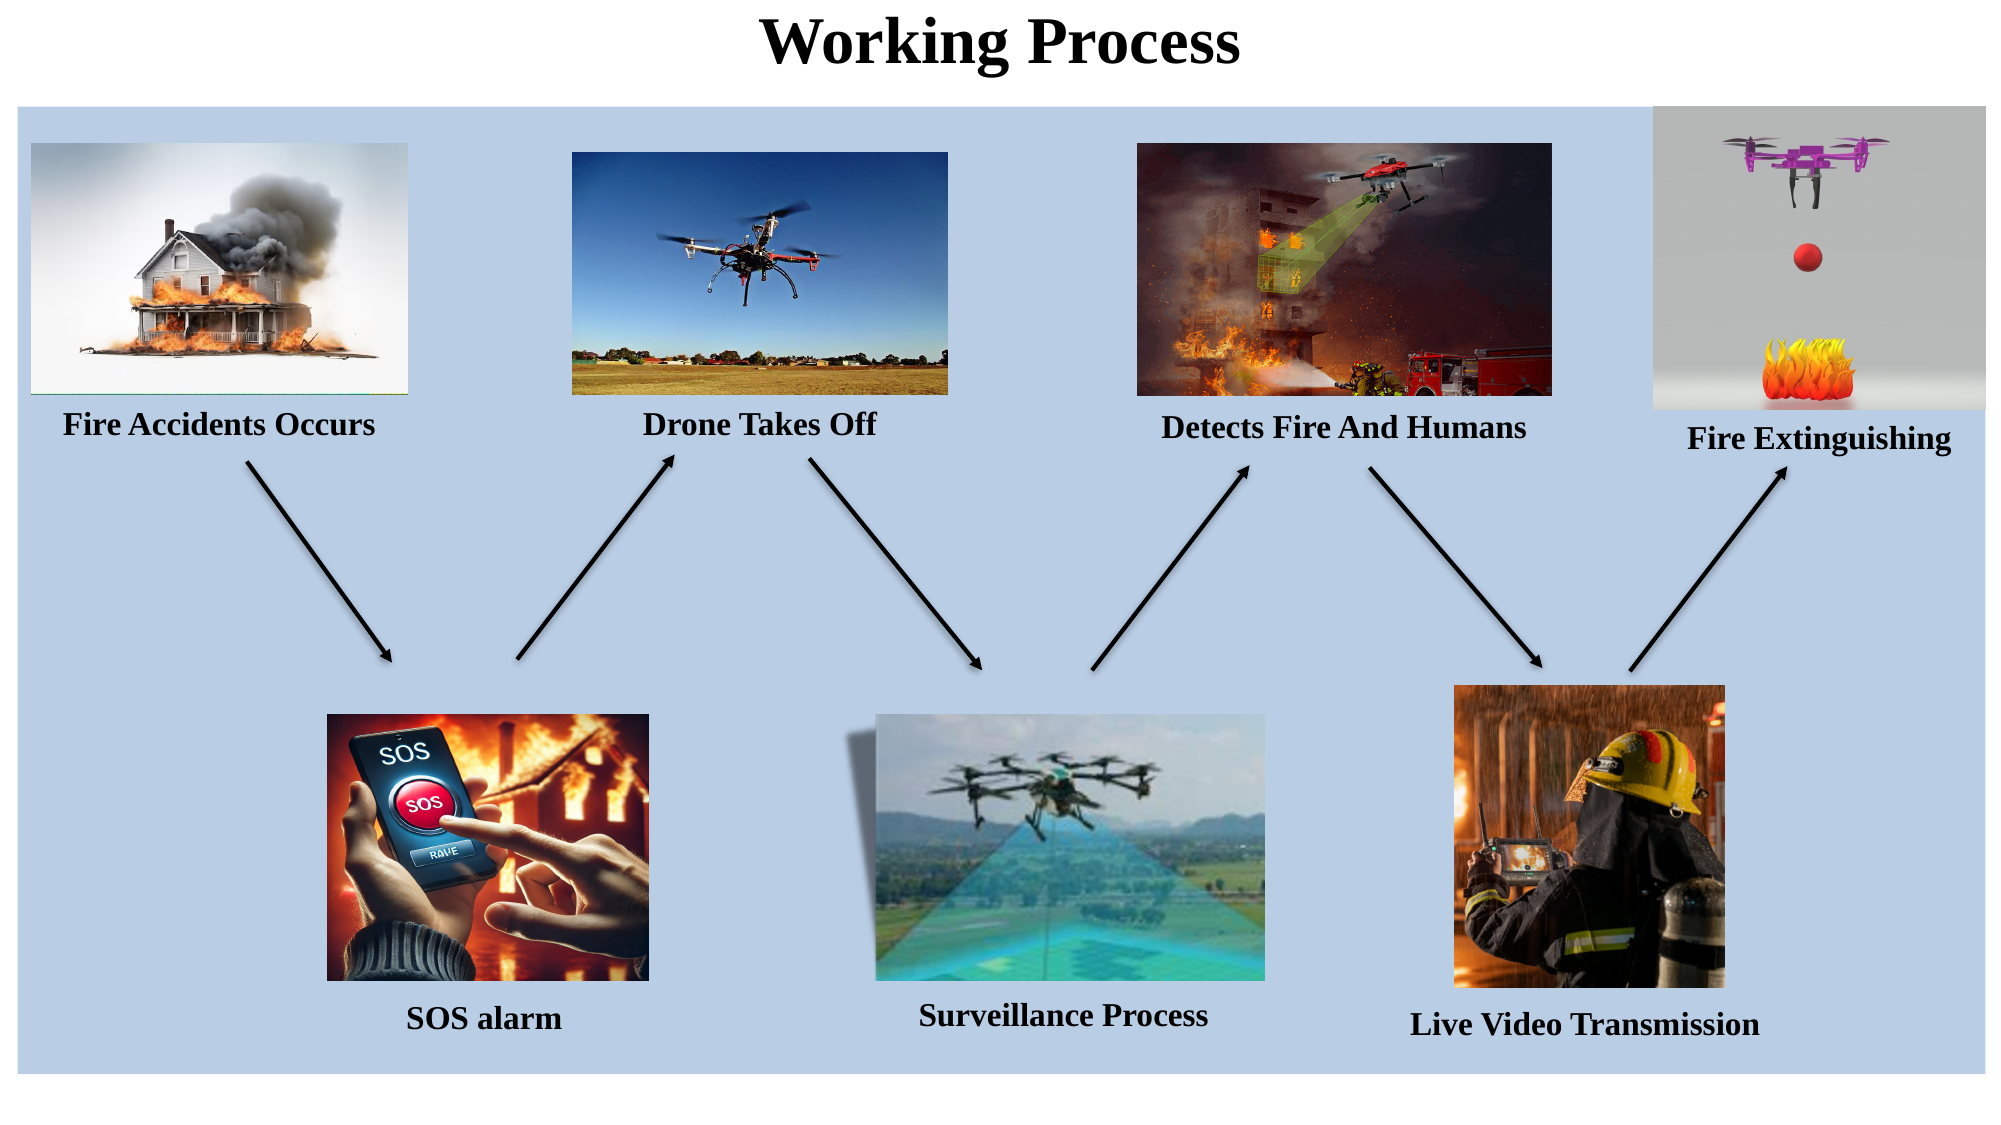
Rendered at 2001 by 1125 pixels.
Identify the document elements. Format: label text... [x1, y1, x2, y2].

picture [1137, 142, 1552, 396]
text_box Surveillance Process [854, 986, 1282, 1041]
picture [1453, 685, 1726, 989]
text_box [17, 106, 1986, 1075]
picture [1653, 106, 1986, 410]
text_box SOS alarm [274, 988, 702, 1044]
title Working Process [99, 0, 1901, 131]
picture [327, 714, 650, 982]
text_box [246, 461, 393, 663]
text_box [1629, 465, 1788, 672]
picture [571, 152, 949, 395]
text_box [516, 454, 675, 660]
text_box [1091, 464, 1250, 671]
picture [31, 143, 408, 395]
slide_number Live Video Transmission [1356, 992, 1823, 1053]
text_box Detects Fire And Humans [1131, 397, 1558, 453]
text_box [1369, 467, 1543, 669]
picture [837, 714, 1266, 982]
text_box Drone Takes Off [572, 403, 948, 450]
text_box Fire Accidents Occurs [31, 403, 408, 450]
text_box Fire Extinguishing [1606, 409, 2000, 464]
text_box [809, 458, 983, 671]
